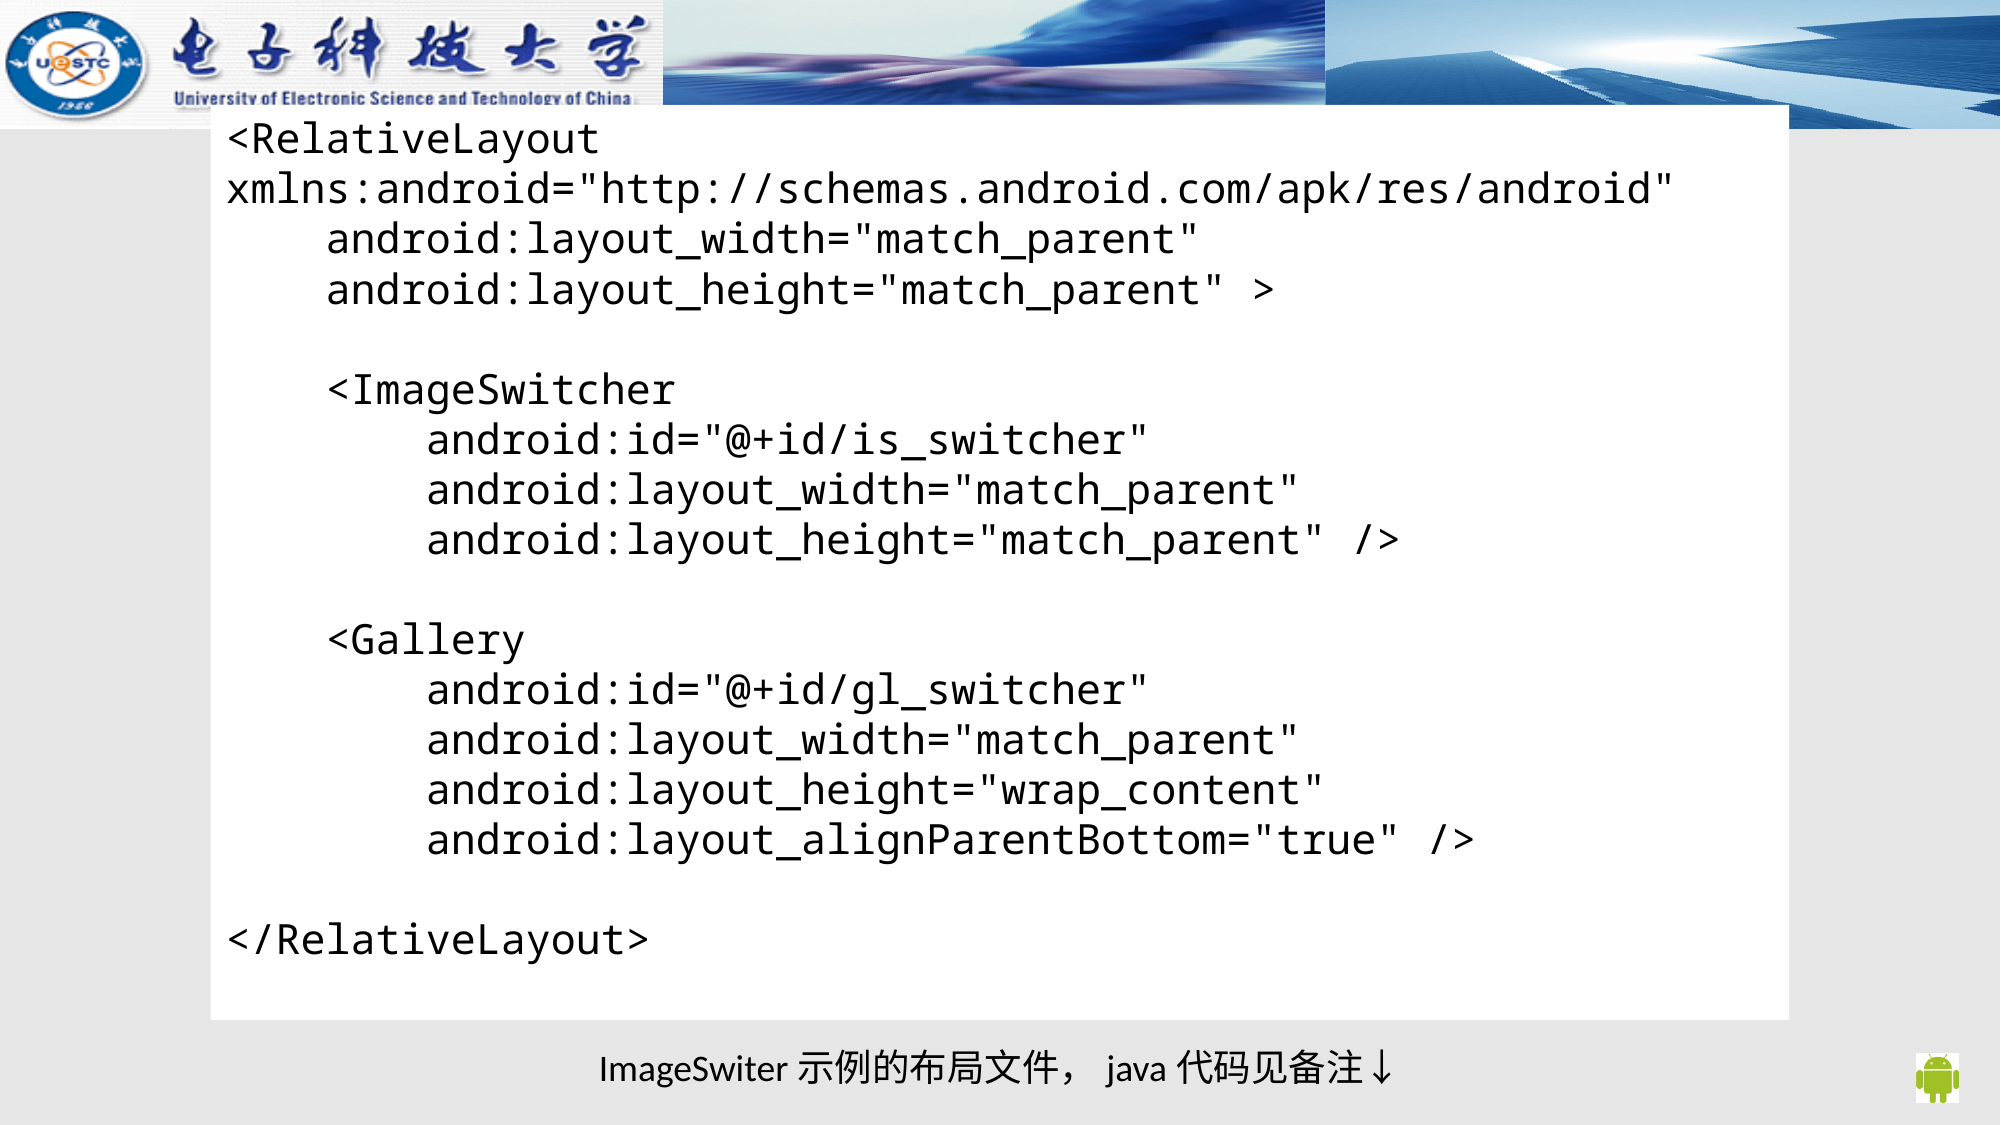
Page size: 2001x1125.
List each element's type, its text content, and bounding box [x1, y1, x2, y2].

picture [1916, 1053, 1959, 1103]
text_box ImageSwiter示例的布局文件，java代码见备注↓ [540, 1036, 1460, 1097]
picture [0, 0, 2000, 129]
text_box <RelativeLayout xmlns:android="http://schemas.android.com/apk/res/android" android:layout_width="match_parent" android:layout_height="match_parent" > <ImageSwitcher android:id="@+id/is_switcher" android:layout_width="match_parent" android:layout_height="match_parent" /> <Gallery android:id="@+id/gl_switcher" android:layout_width="match_parent" android:layout_height="wrap_content" android:layout_alignParentBottom="true" /> </RelativeLayout> [210, 104, 1790, 1021]
